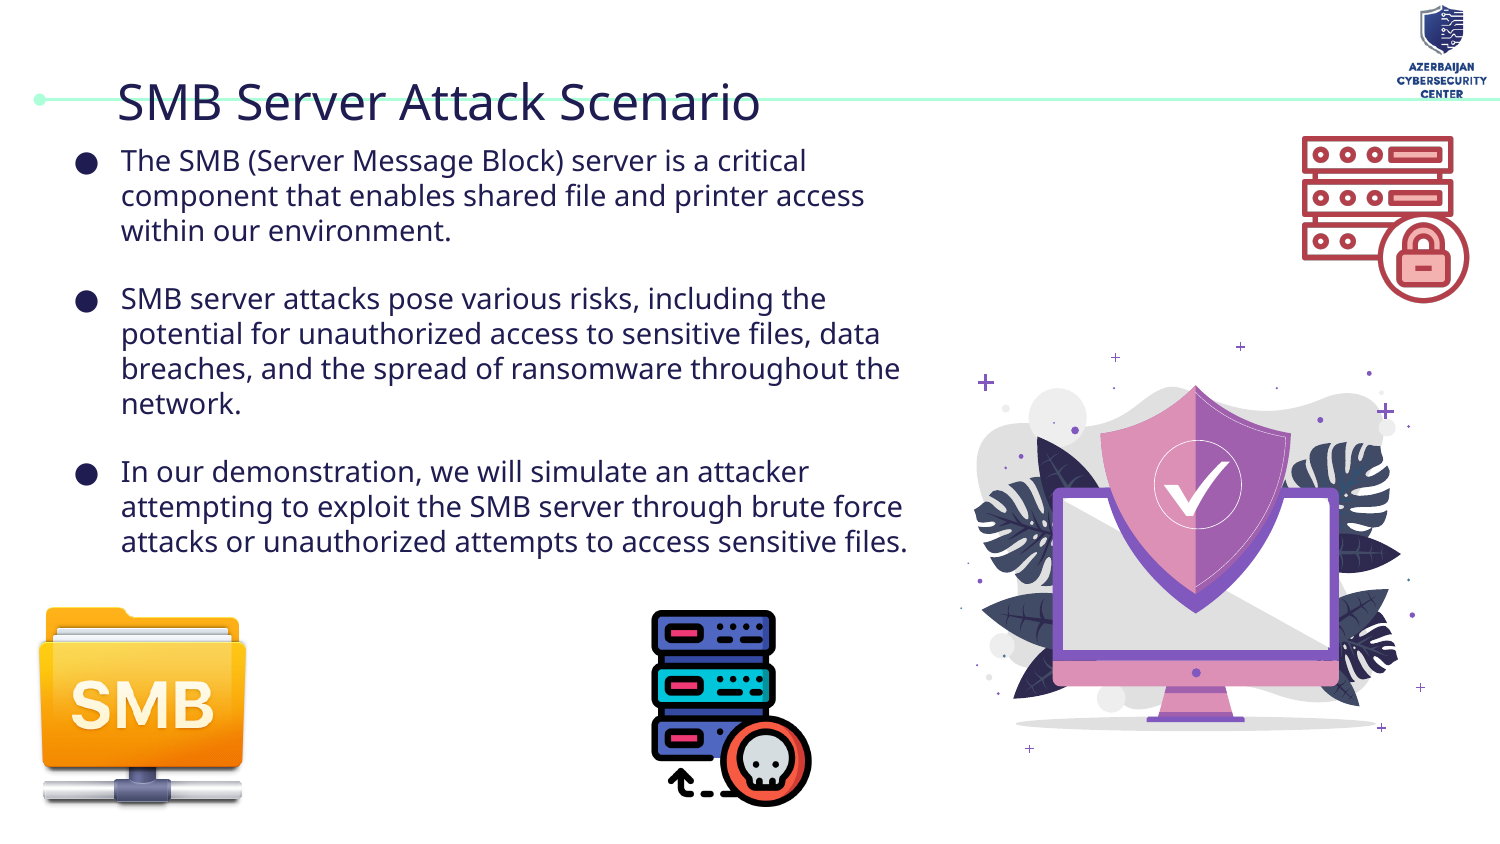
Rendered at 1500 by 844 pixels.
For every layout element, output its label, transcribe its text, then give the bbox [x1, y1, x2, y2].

list The SMB (Server Message Block) server is a critical component that enables shared file and printer access within our environment. SMB server attacks pose various risks, including the potential for unauthorized access to sensitive files, data breaches, and the spread of ransomware throughout the network. In our demonstration, we will simulate an attacker attempting to exploit the SMB server through brute force attacks or unauthorized attempts to access sensitive files. [58, 127, 934, 637]
picture [632, 610, 829, 807]
picture [1299, 133, 1472, 306]
title SMB Server Attack Scenario [102, 55, 1101, 144]
picture [27, 592, 256, 821]
picture [1396, 5, 1487, 98]
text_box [959, 341, 1426, 754]
